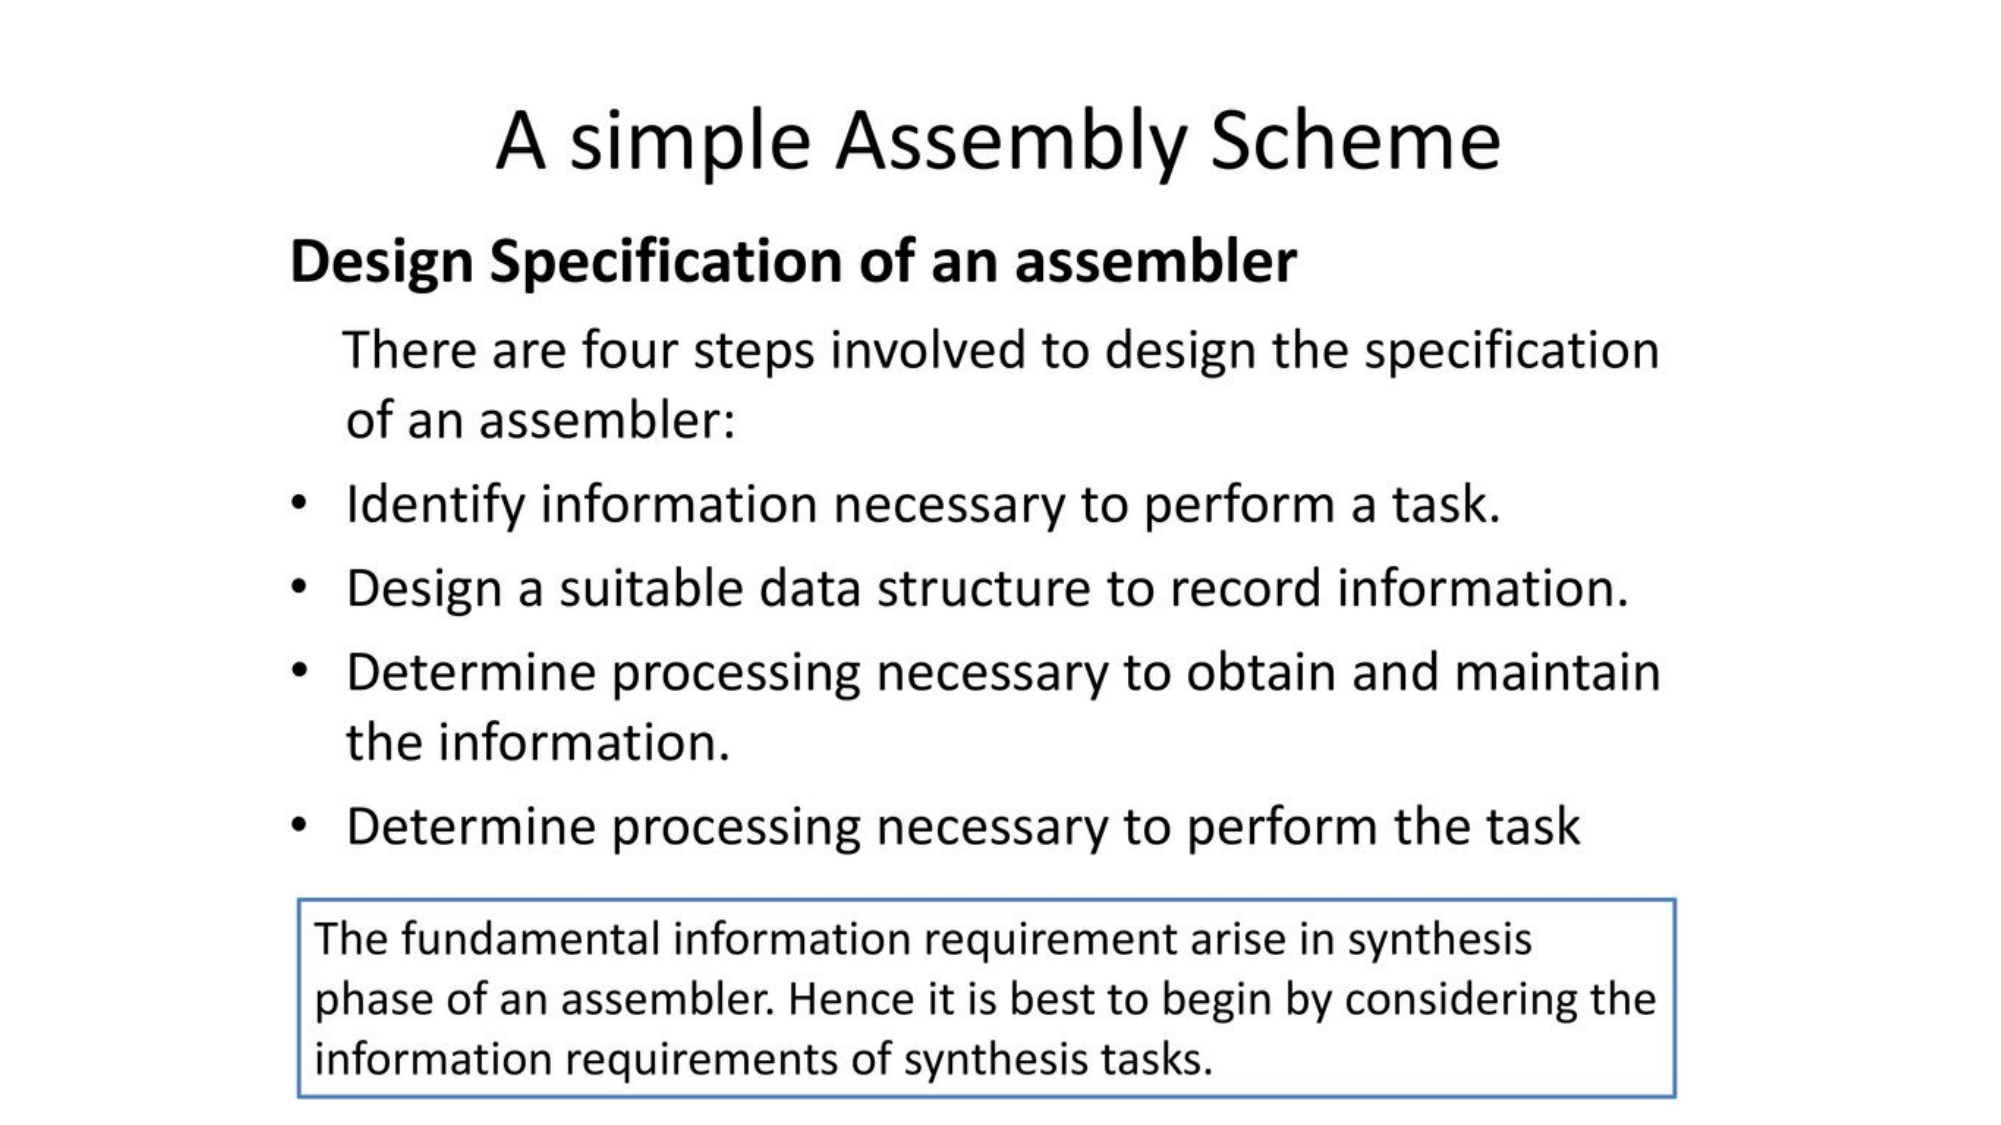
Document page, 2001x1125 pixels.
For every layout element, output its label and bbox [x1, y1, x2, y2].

picture [249, 0, 1750, 1125]
